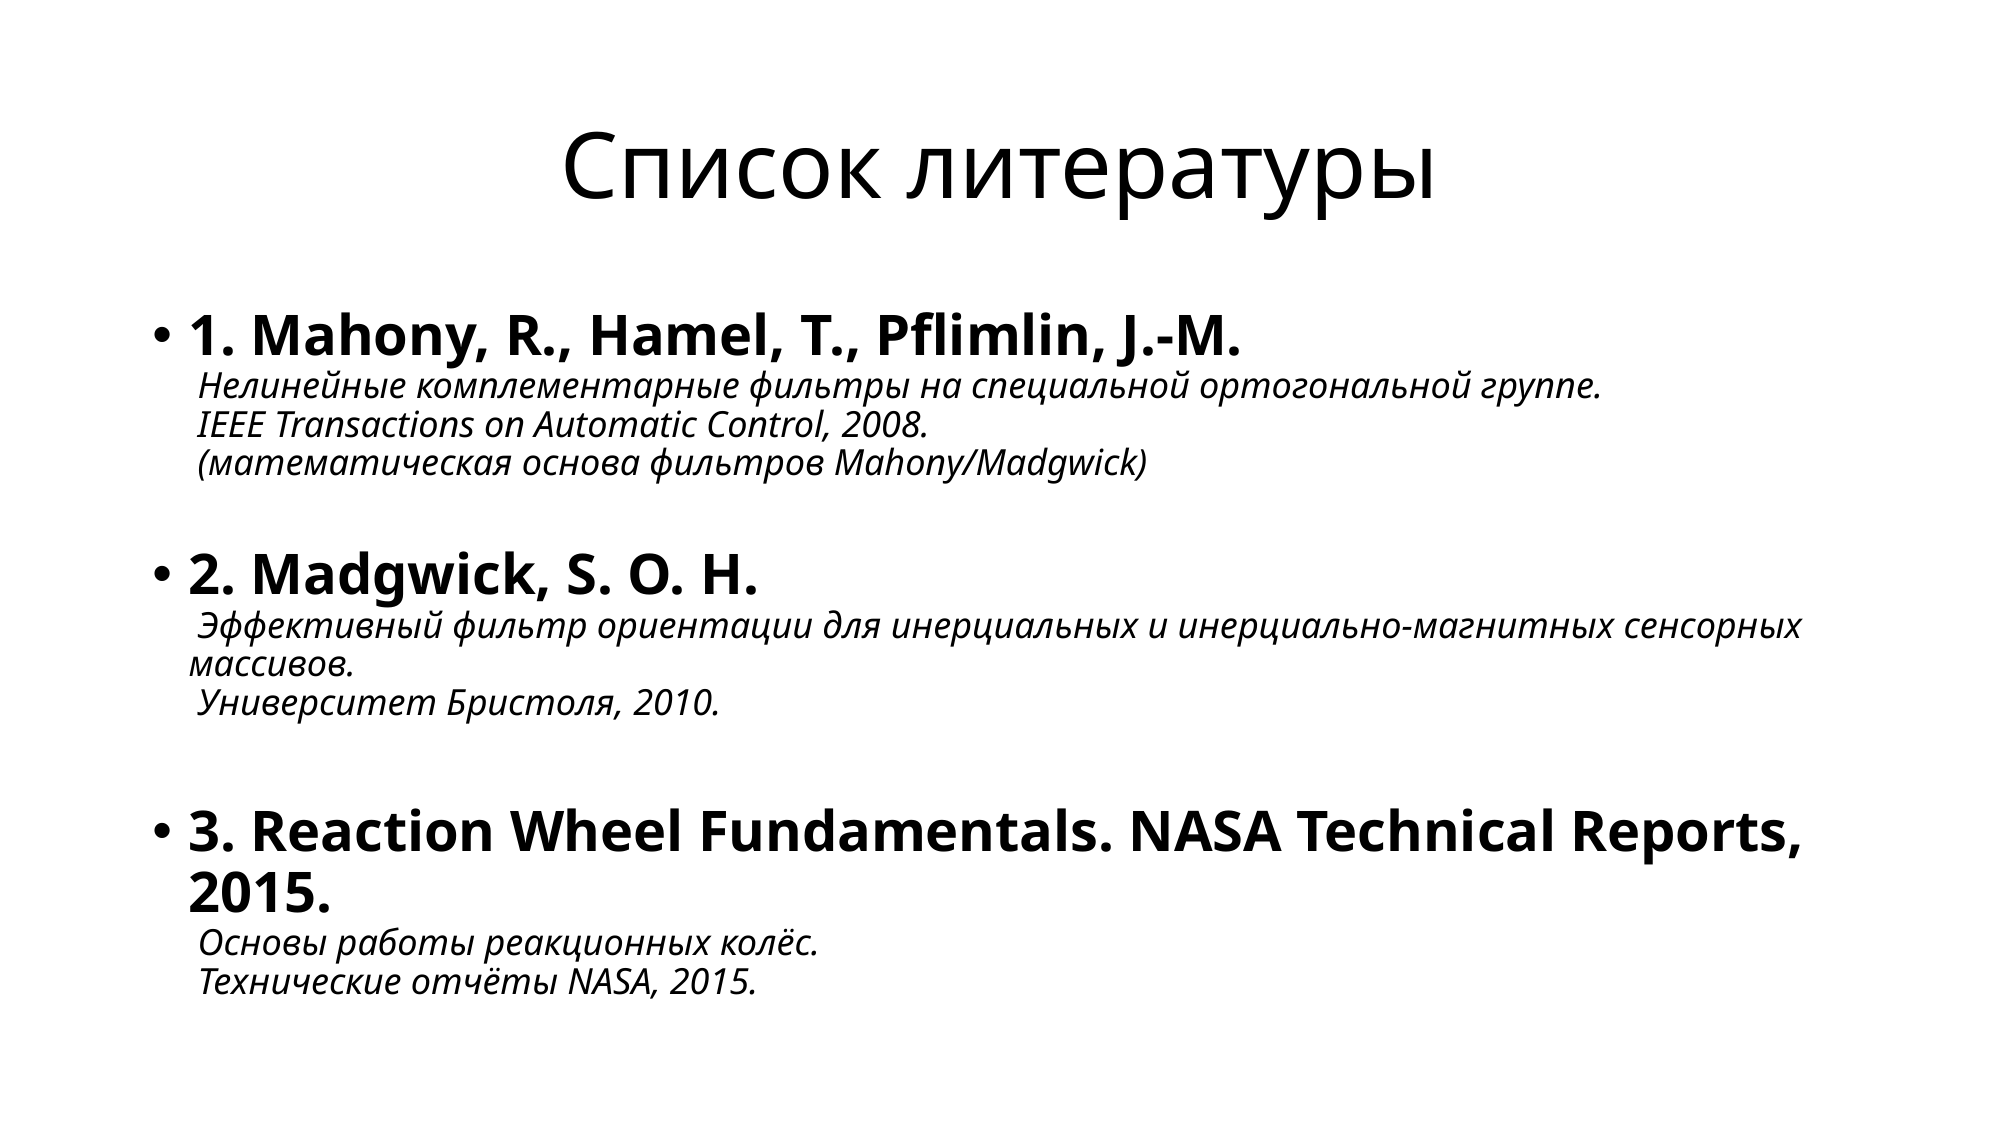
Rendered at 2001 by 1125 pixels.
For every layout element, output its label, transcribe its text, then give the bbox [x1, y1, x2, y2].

title Список литературы [137, 59, 1863, 278]
list 1. Mahony, R., Hamel, T., Pflimlin, J.-M. Нелинейные комплементарные фильтры на специальной ортогональной группе. IEEE Transactions on Automatic Control, 2008. (математическая основа фильтров Mahony/Madgwick) 2. Madgwick, S. O. H. Эффективный фильтр ориентации для инерциальных и инерциально-магнитных сенсорных массивов. Университет Бристоля, 2010. 3. Reaction Wheel Fundamentals. NASA Technical Reports, 2015. Основы работы реакционных колёс. Технические отчёты NASA, 2015. [137, 299, 1863, 1014]
